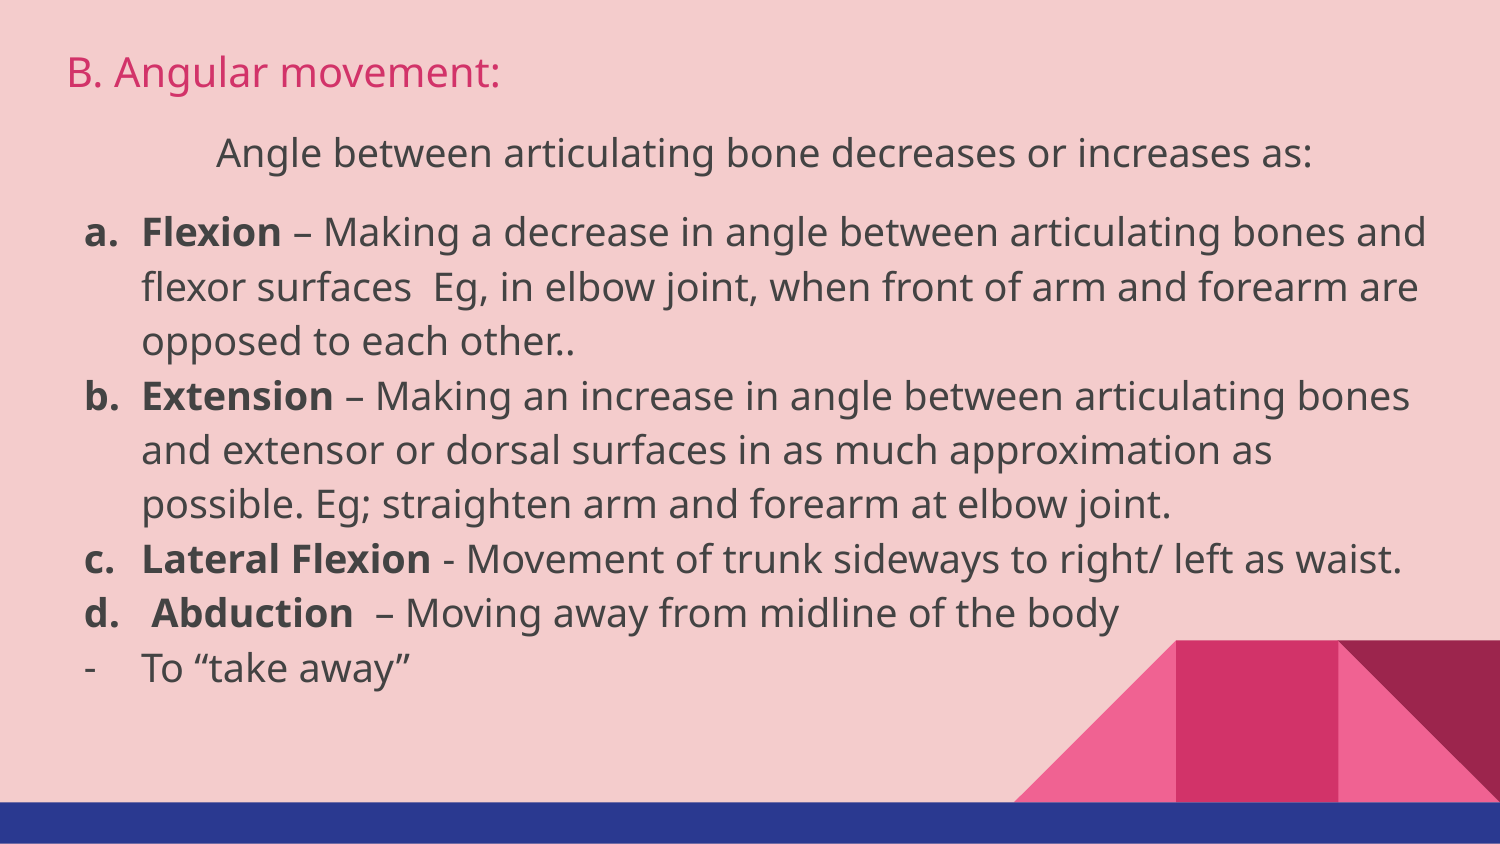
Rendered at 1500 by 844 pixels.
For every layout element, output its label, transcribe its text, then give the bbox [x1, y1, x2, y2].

list B. Angular movement: Angle between articulating bone decreases or increases as: Flexion – Making a decrease in angle between articulating bones and flexor surfaces Eg, in elbow joint, when front of arm and forearm are opposed to each other.. Extension – Making an increase in angle between articulating bones and extensor or dorsal surfaces in as much approximation as possible. Eg; straighten arm and forearm at elbow joint. Lateral Flexion - Movement of trunk sideways to right/ left as waist. Abduction – Moving away from midline of the body To “take away” [51, 23, 1449, 750]
